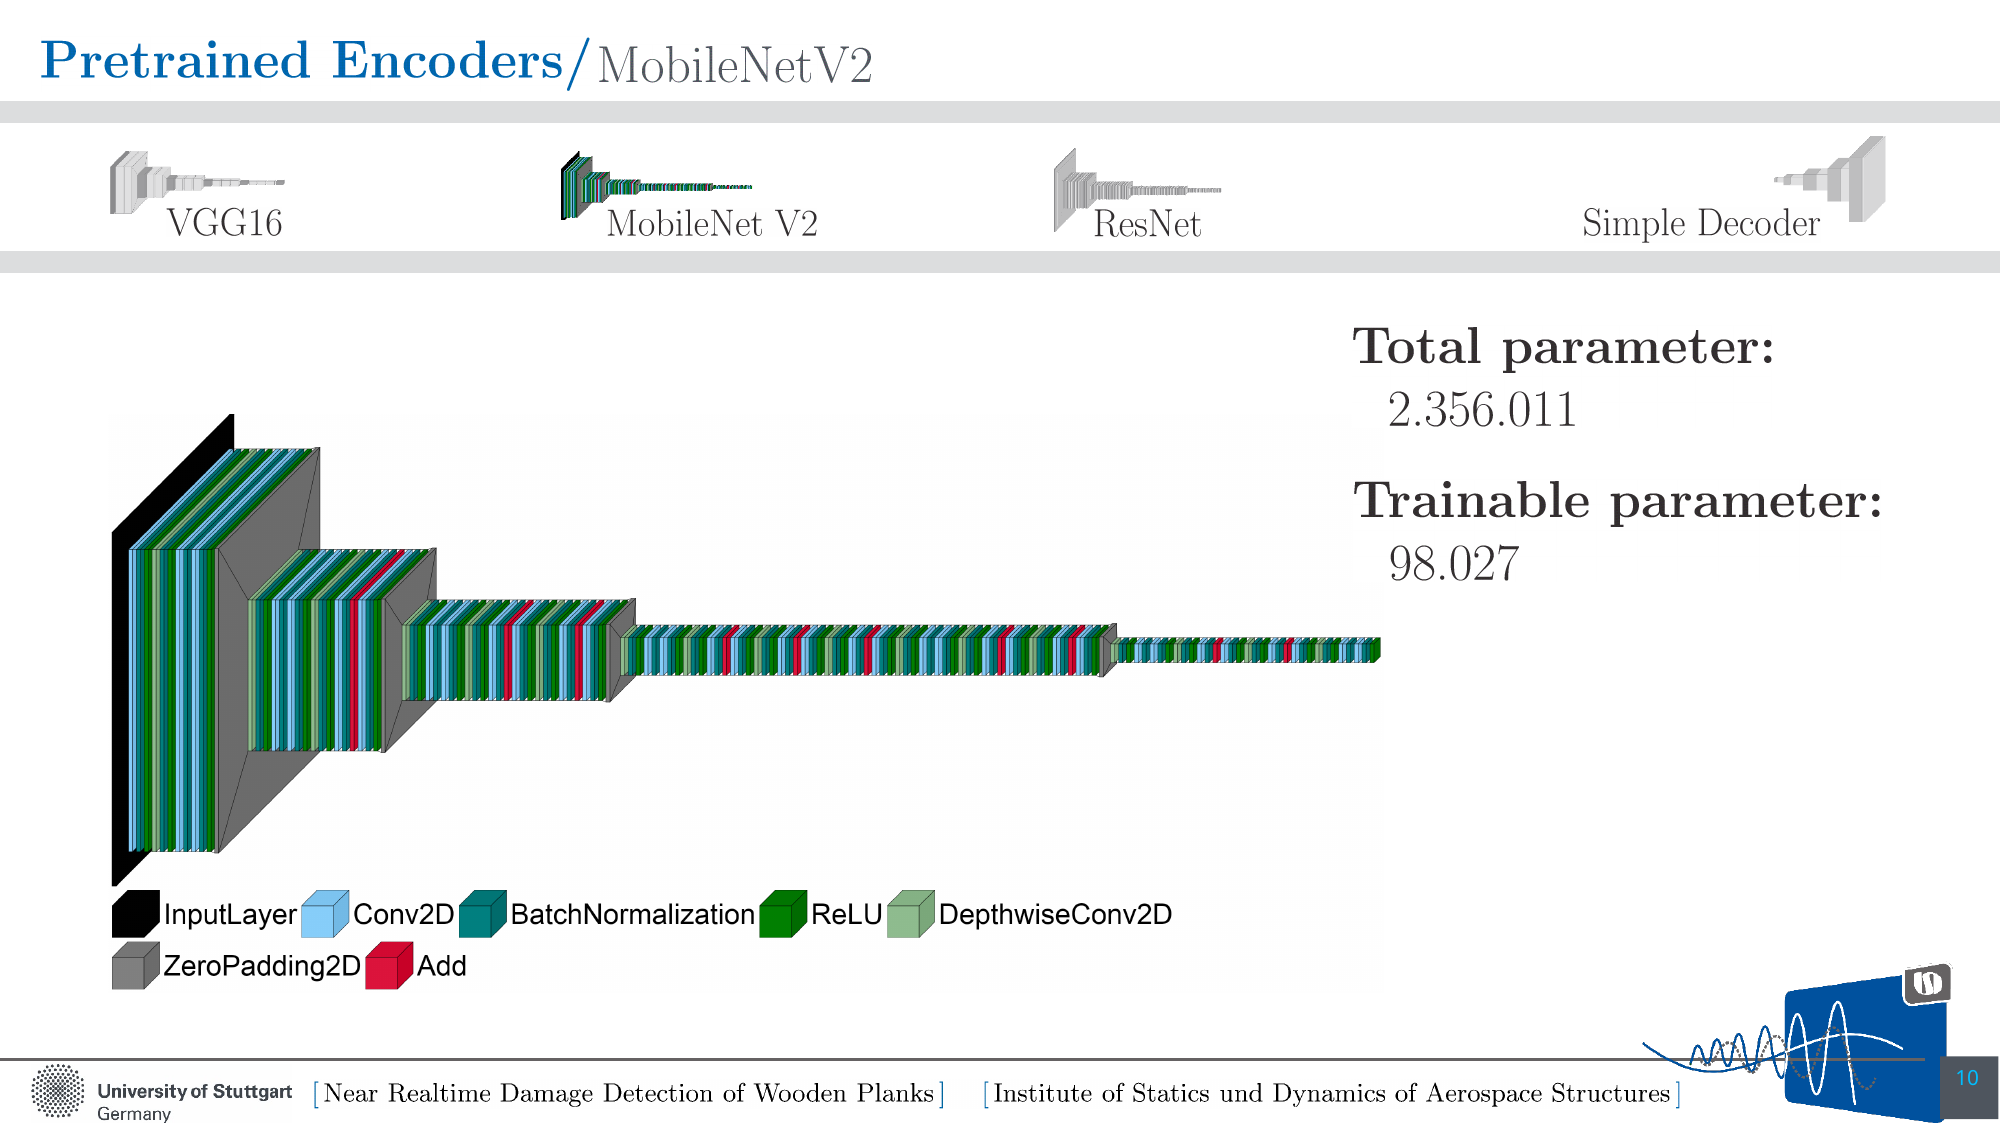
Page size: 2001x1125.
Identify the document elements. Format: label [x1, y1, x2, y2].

picture [0, 325, 1953, 1123]
picture [598, 43, 872, 85]
picture [1584, 135, 1887, 243]
picture [1052, 148, 1222, 238]
picture [559, 151, 817, 238]
picture [107, 151, 286, 237]
text_box [0, 101, 2000, 123]
text_box [0, 251, 2000, 273]
picture [41, 36, 590, 92]
